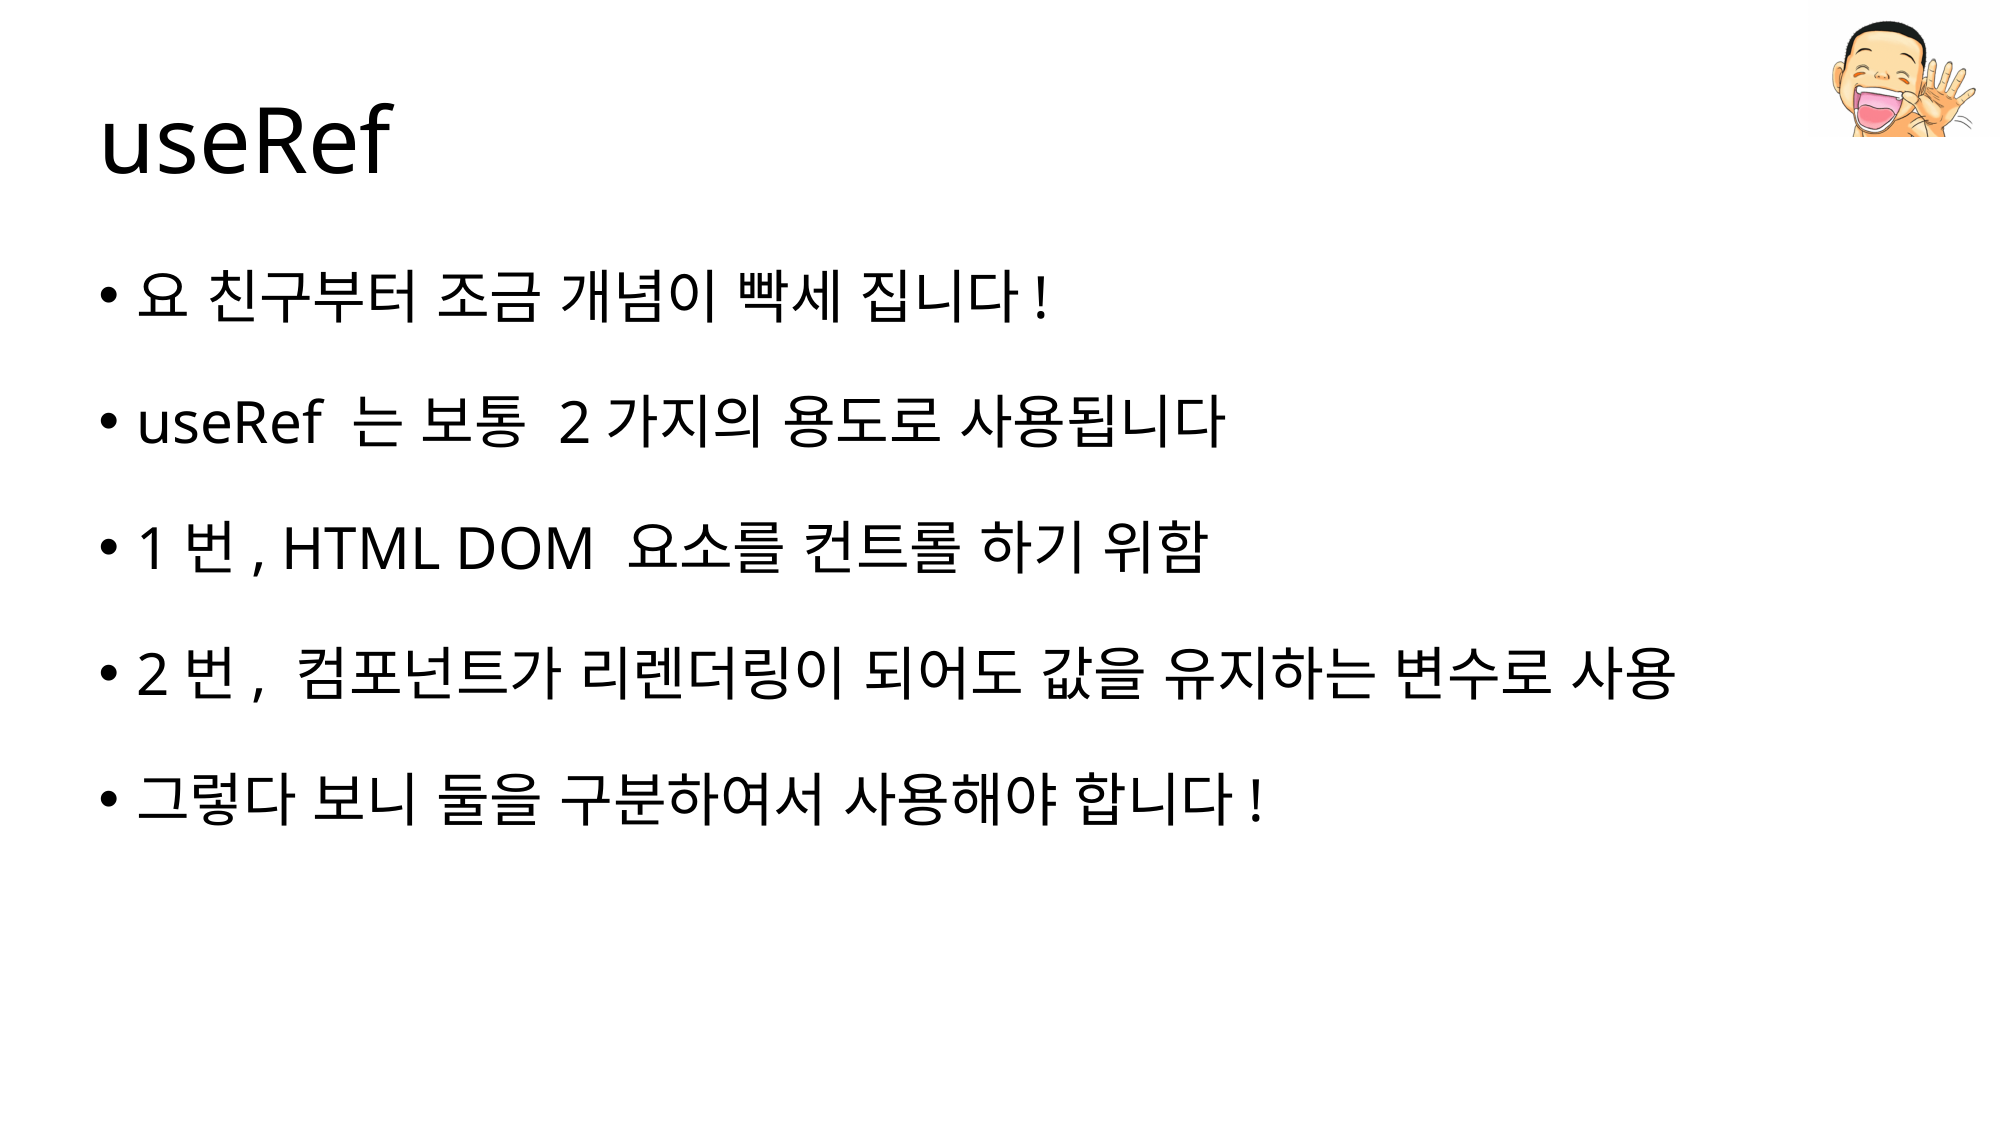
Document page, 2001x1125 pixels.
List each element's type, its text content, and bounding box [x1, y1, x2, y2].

list 요 친구부터 조금 개념이 빡세 집니다! useRef 는 보통 2가지의 용도로 사용됩니다 1번, HTML DOM 요소를 컨트롤 하기 위함 2번, 컴포넌트가 리렌더링이 되어도 값을 유지하는 변수로 사용 그렇다 보니 둘을 구분하여서 사용해야 합니다! [83, 217, 1931, 1125]
picture [1931, 0, 2000, 137]
title useRef [83, 0, 1931, 217]
